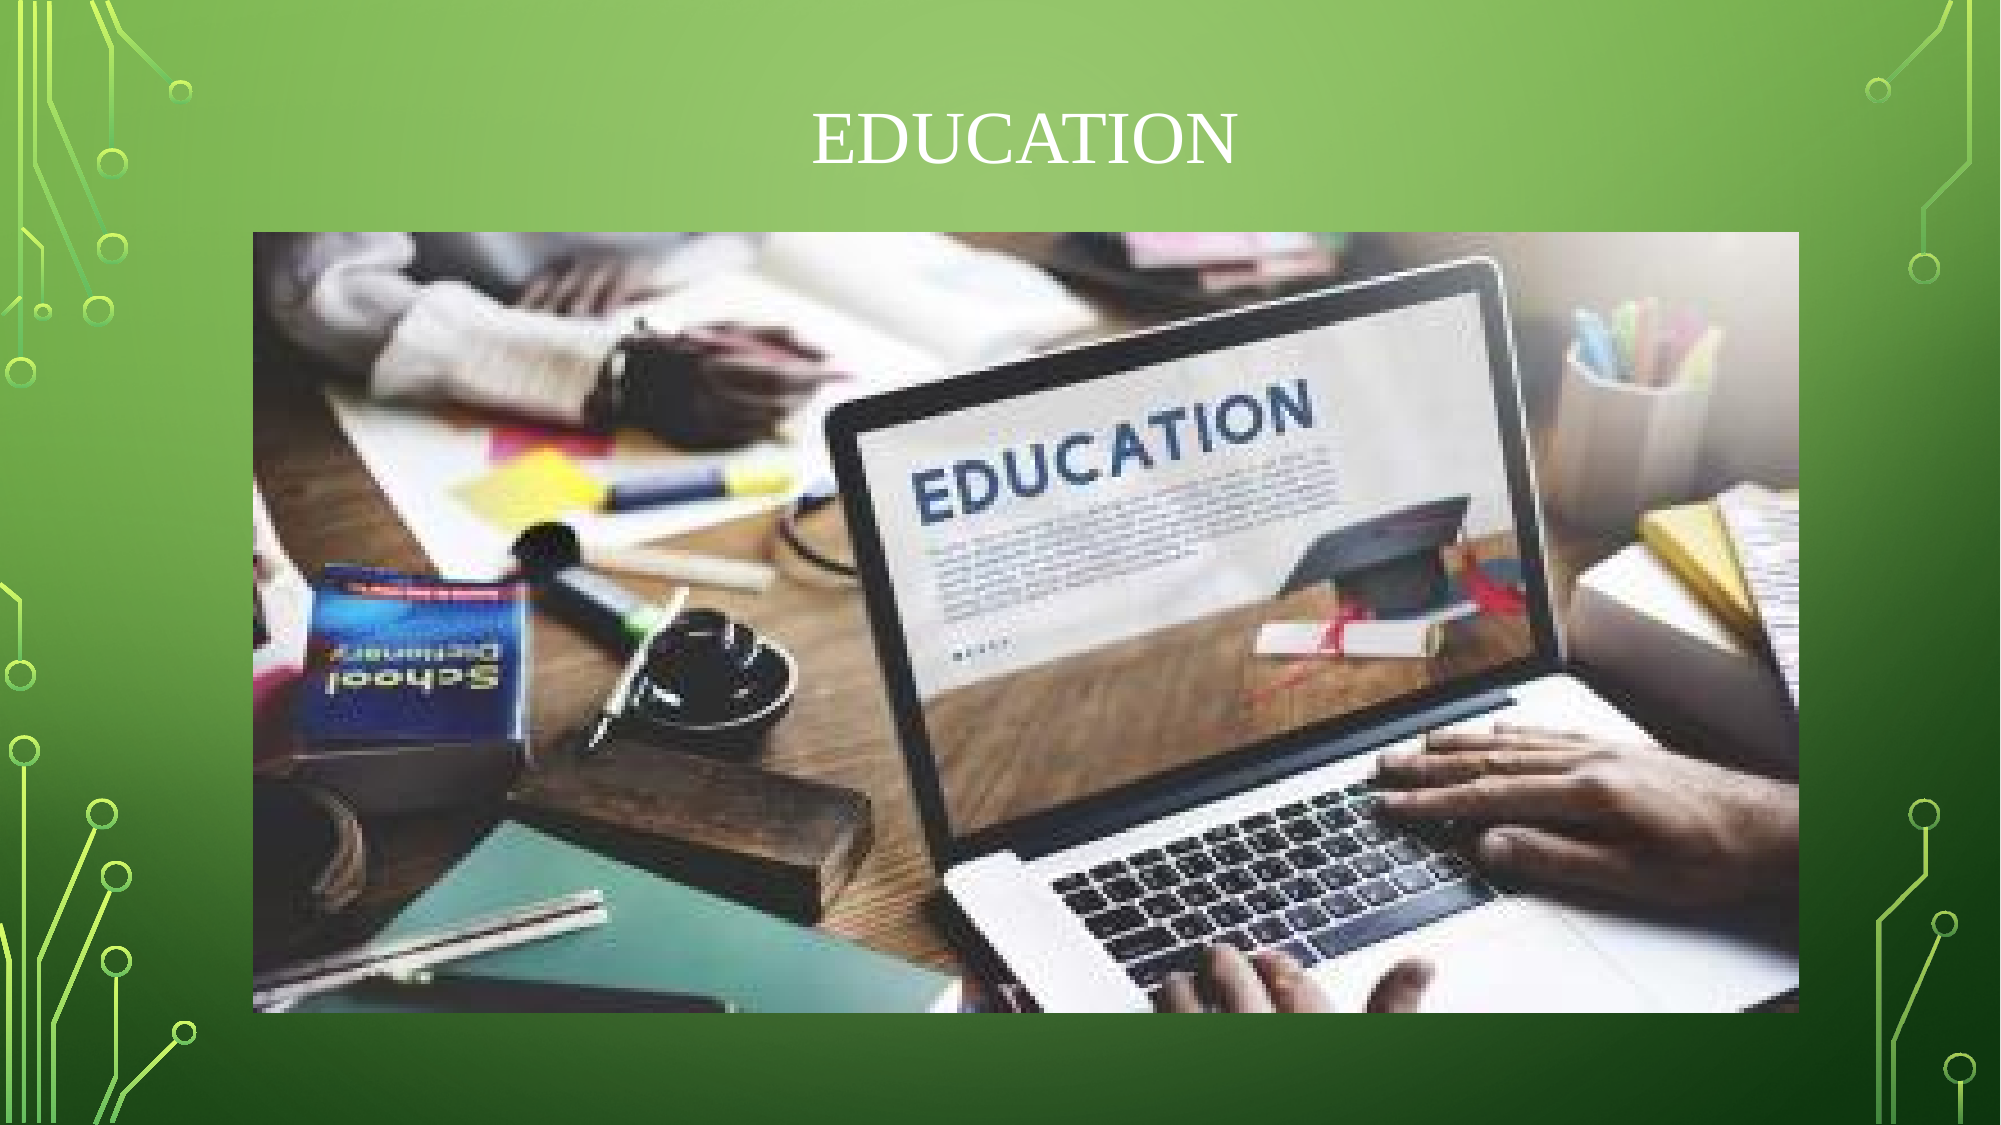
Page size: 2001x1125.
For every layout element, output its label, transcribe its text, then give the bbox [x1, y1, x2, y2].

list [252, 231, 1799, 1014]
title education [213, 18, 1839, 261]
